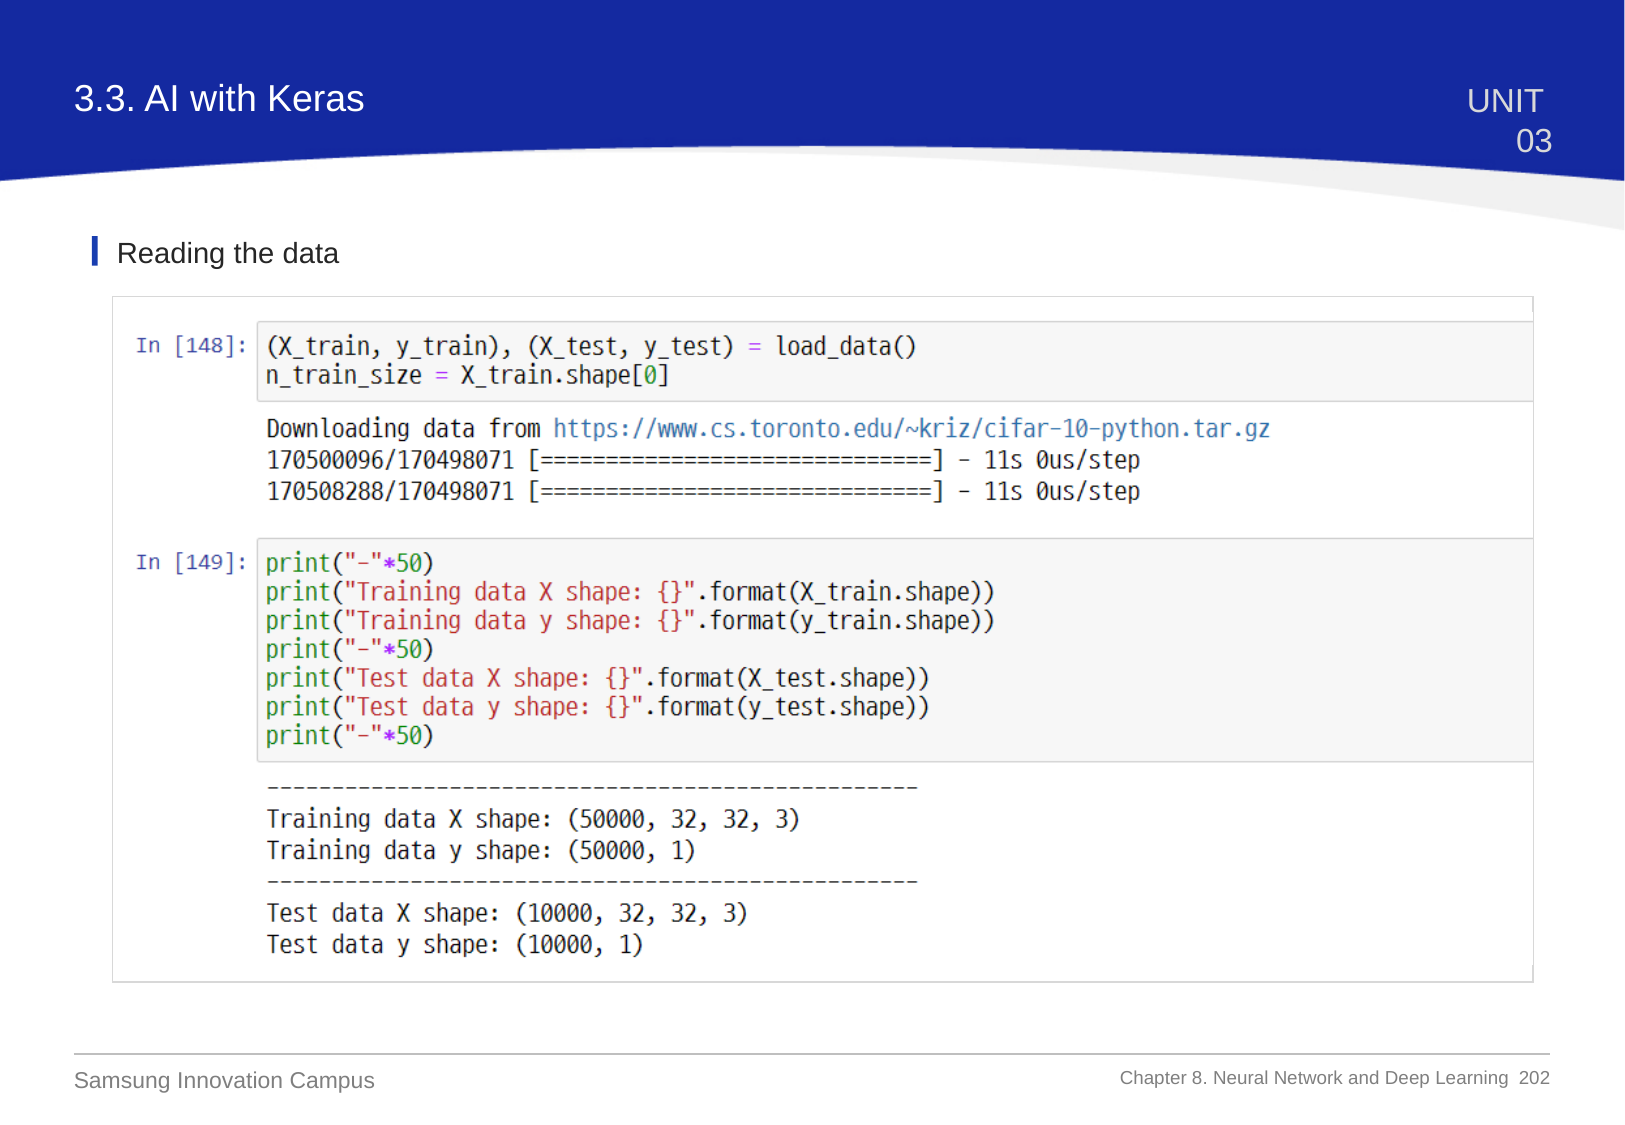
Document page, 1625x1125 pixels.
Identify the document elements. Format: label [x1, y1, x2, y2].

picture [0, 0, 1625, 1125]
text_box [73, 73, 1554, 120]
text_box [112, 296, 1534, 983]
text_box [91, 234, 1533, 270]
